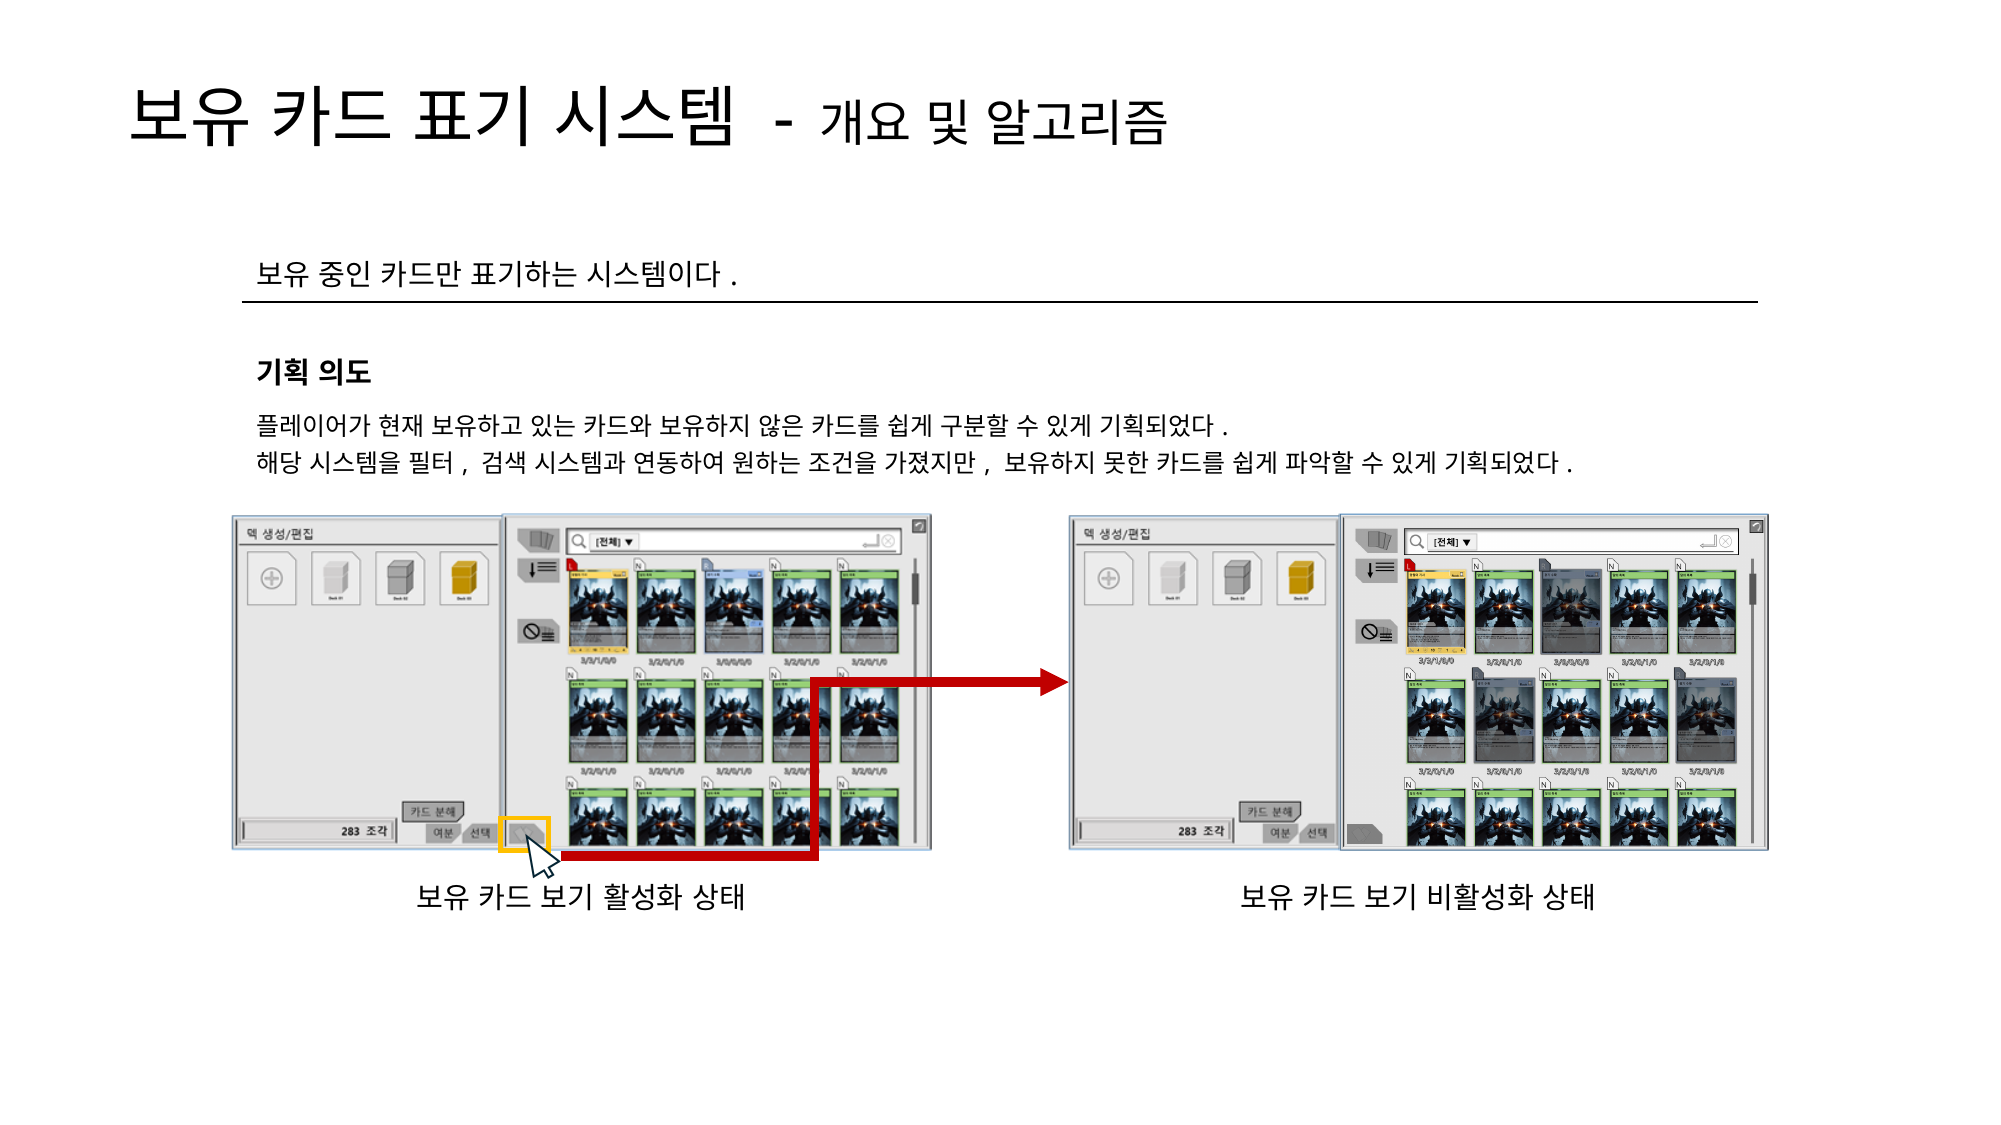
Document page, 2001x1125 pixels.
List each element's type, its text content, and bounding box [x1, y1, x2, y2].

picture [550, 863, 561, 879]
table_cell 기획 의도 [242, 303, 1758, 399]
text_box 보유 카드 표기 시스템 - 개요 및 알고리즘 [113, 63, 1886, 167]
text_box 보유 카드 보기 비활성화 상태 [1165, 872, 1672, 922]
table_header 보유 중인 카드만 표기하는 시스템이다. [242, 244, 1758, 301]
table_cell 플레이어가 현재 보유하고 있는 카드와 보유하지 않은 카드를 쉽게 구분할 수 있게 기획되었다. 해당 시스템을 필터, 검색 시스템과 연동하여 원하는 조건을 가졌지만, 보유하지 못한 카드를 쉽게 파악할 수 있게 기획되었다. [242, 399, 1758, 487]
picture [529, 841, 555, 875]
picture [1068, 513, 1769, 851]
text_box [560, 682, 1069, 856]
text_box 보유 카드 보기 활성화 상태 [321, 871, 841, 922]
picture [231, 513, 932, 879]
